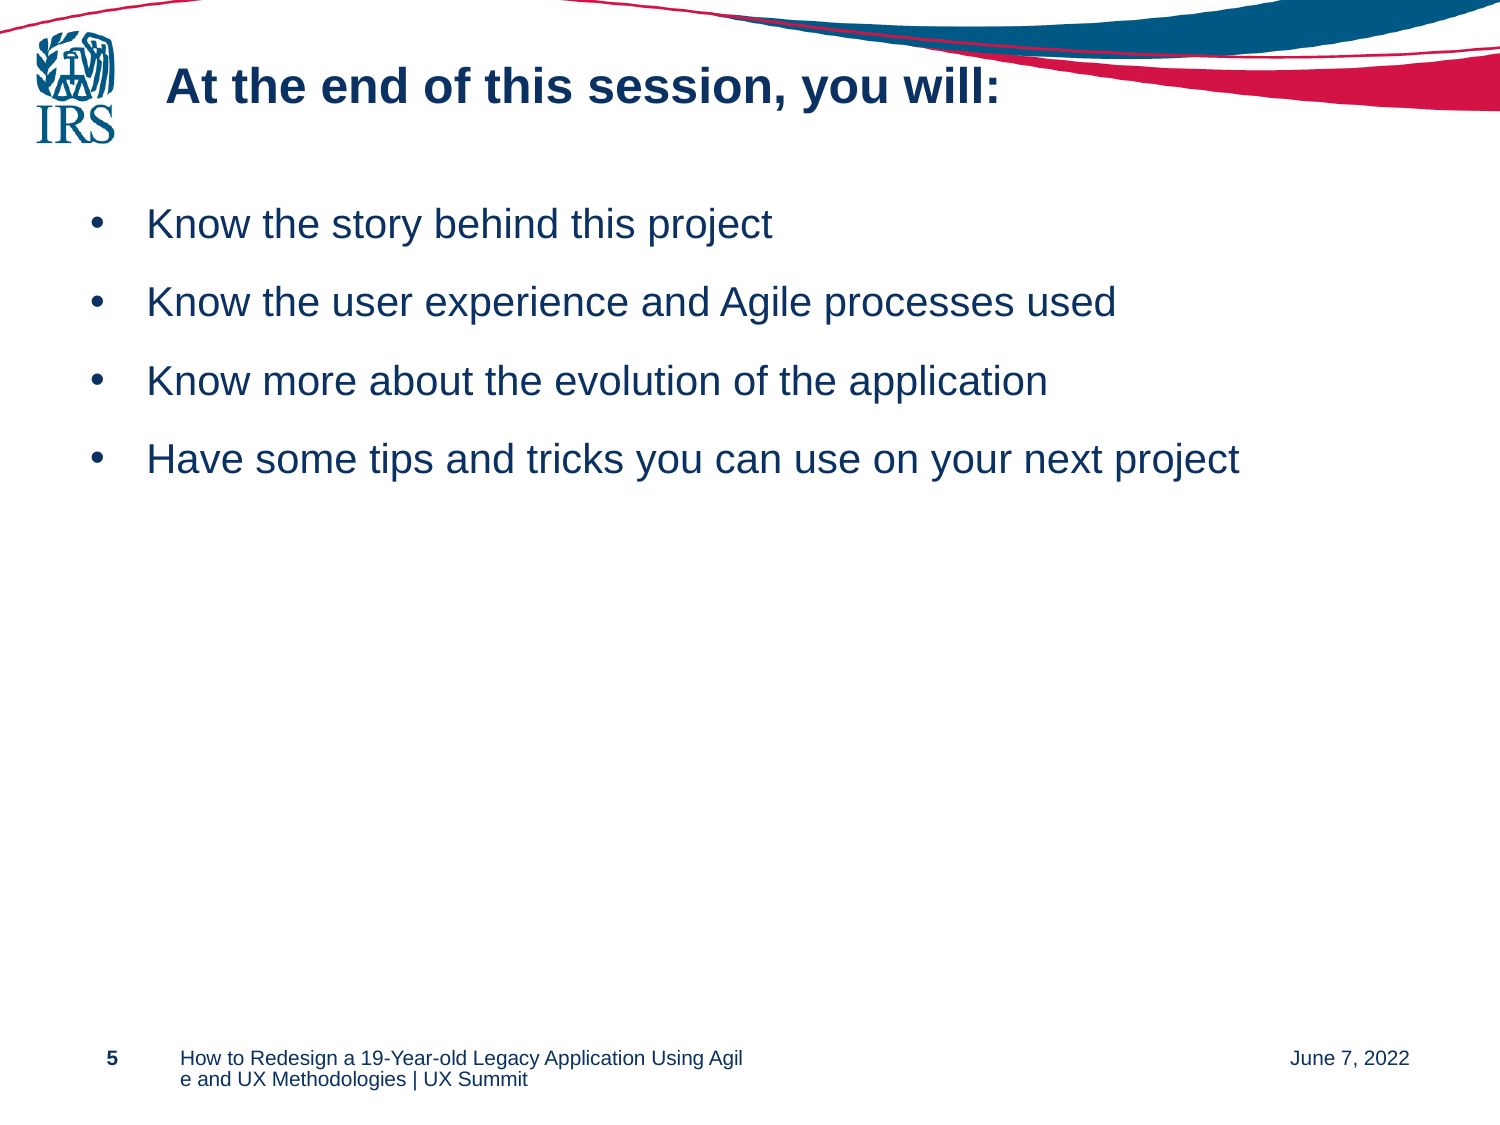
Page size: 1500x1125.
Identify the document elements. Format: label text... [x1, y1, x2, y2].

slide_number 5 [75, 1027, 150, 1088]
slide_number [1097, 1027, 1425, 1088]
title At the end of this session, you will: [150, 31, 1050, 144]
footer How to Redesign a 19-Year-old Legacy Application Using Agile and UX Methodologies | UX Summit [165, 1027, 765, 1088]
picture [0, 0, 1500, 1125]
list Know the story behind this project Know the user experience and Agile processes used Know more about the evolution of the application Have some tips and tricks you can use on your next project [75, 195, 1425, 990]
